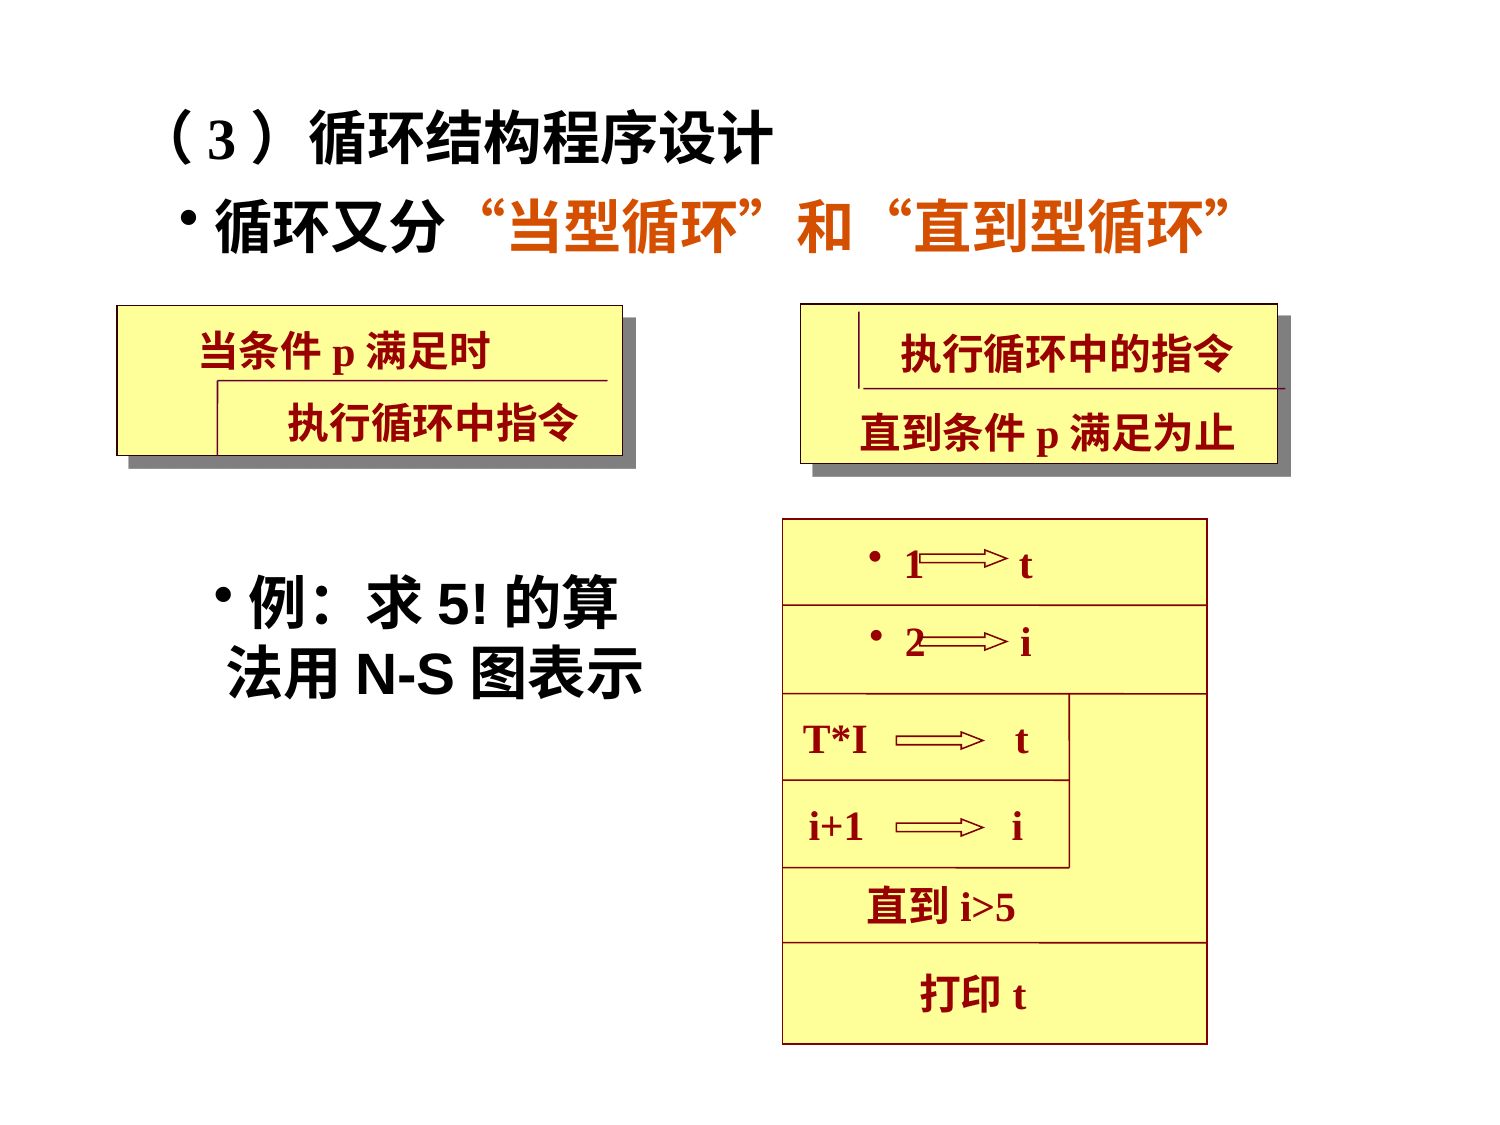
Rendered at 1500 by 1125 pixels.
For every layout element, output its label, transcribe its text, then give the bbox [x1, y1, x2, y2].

text_box 2 i [832, 613, 1070, 667]
text_box 1 t [832, 534, 1070, 589]
text_box （3）循环结构程序设计 [120, 93, 1133, 219]
text_box [117, 305, 623, 456]
text_box 循环又分“当型循环”和“直到型循环” [151, 188, 1291, 262]
text_box [782, 694, 1208, 942]
text_box [782, 943, 1208, 1044]
text_box [919, 633, 1007, 651]
text_box 执行循环中指令 [272, 389, 595, 455]
text_box 例：求5!的算法用N-S图表示 [181, 564, 653, 708]
text_box [919, 549, 1007, 567]
text_box 当条件p满足时 [165, 317, 523, 382]
text_box 直到i>5 [813, 878, 1070, 932]
text_box 执行循环中的指令 [885, 320, 1250, 386]
text_box [782, 606, 1208, 693]
text_box [782, 518, 1208, 605]
text_box 直到条件p满足为止 [841, 399, 1255, 465]
text_box [800, 303, 1278, 464]
text_box [896, 819, 983, 836]
text_box i+1 i [782, 797, 1050, 851]
text_box 打印t [813, 965, 1133, 1020]
text_box T*I t [782, 710, 1050, 764]
text_box [896, 732, 983, 749]
